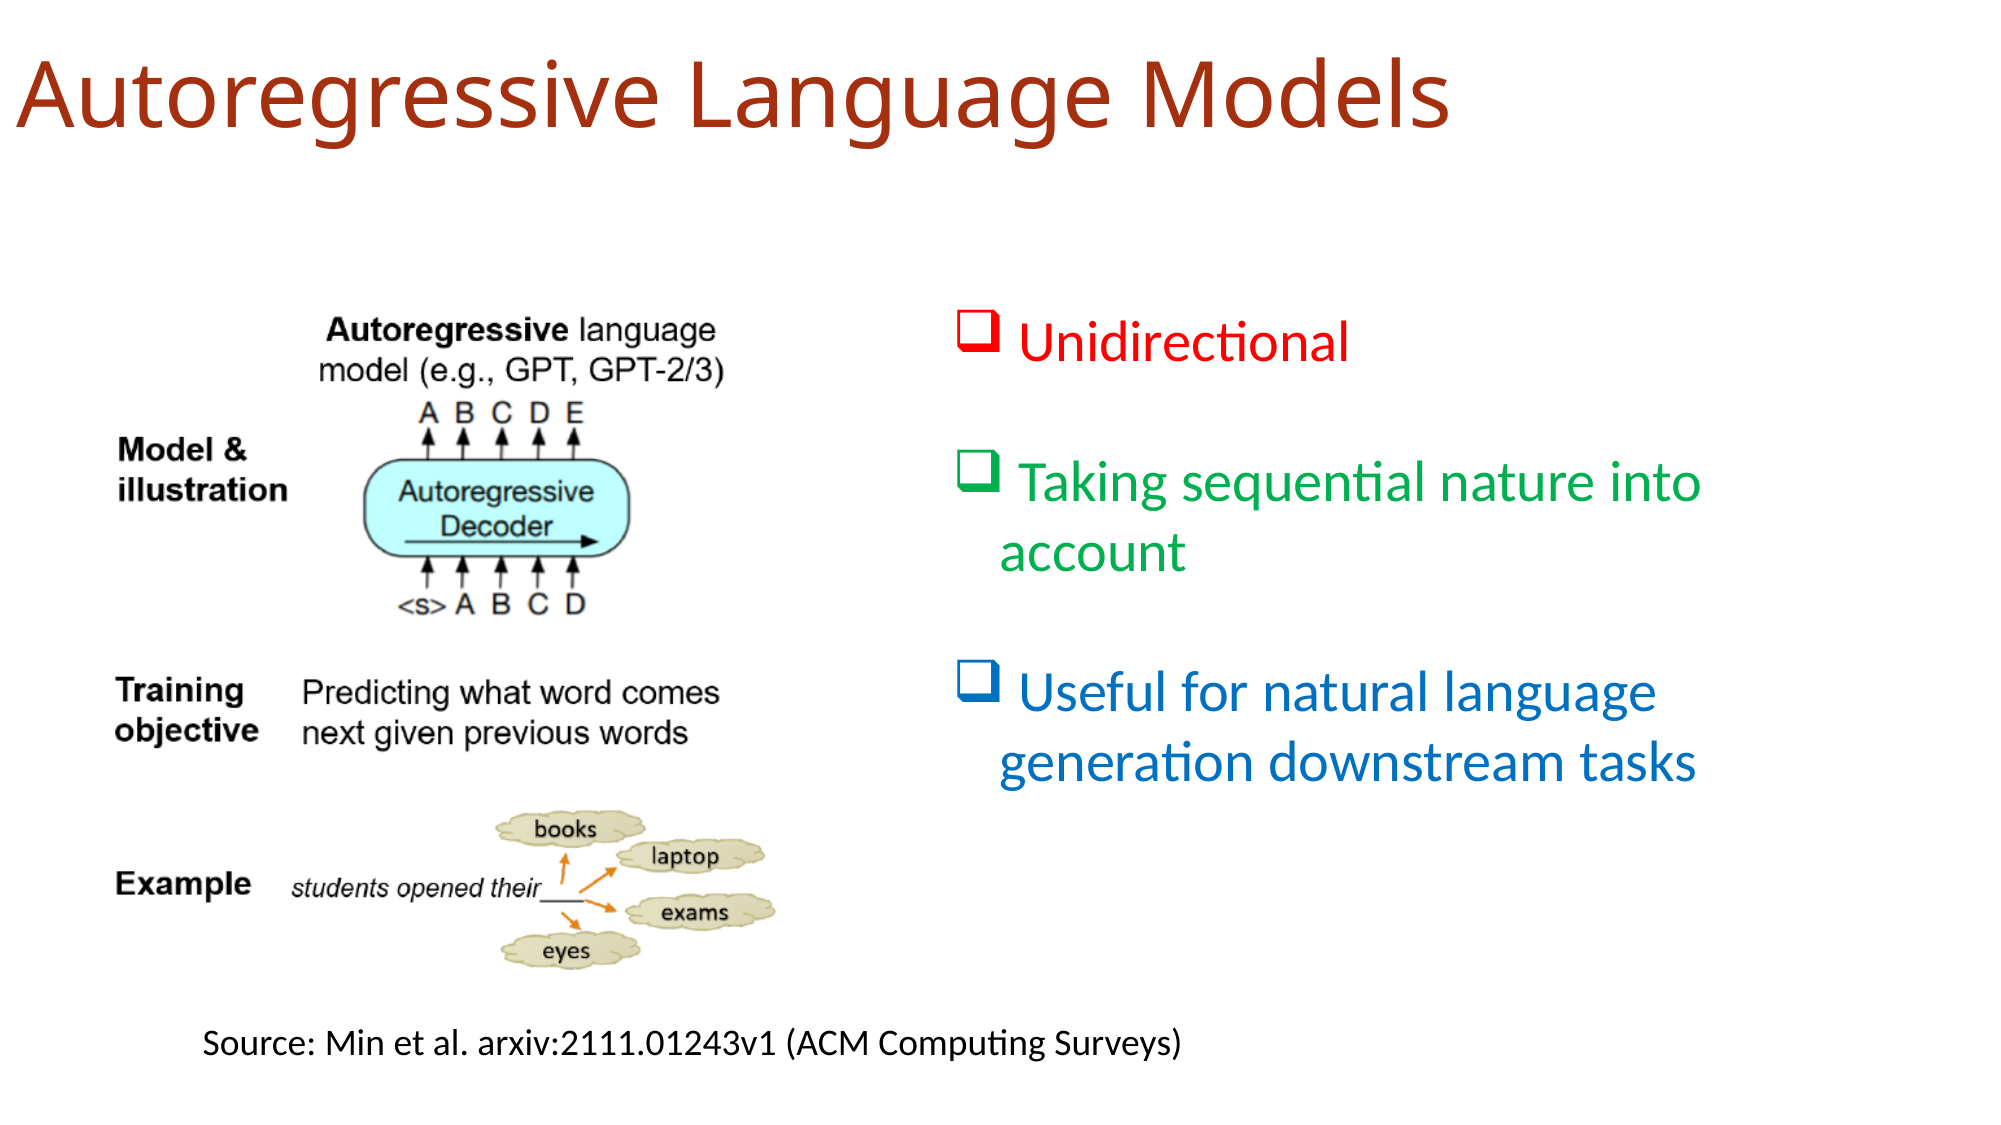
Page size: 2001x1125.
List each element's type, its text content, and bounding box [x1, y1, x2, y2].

text_box Unidirectional Taking sequential nature into account Useful for natural language generation downstream tasks [937, 296, 1914, 801]
title Autoregressive Language Models [1, 0, 2000, 196]
text_box Source: Min et al. arxiv:2111.01243v1 (ACM Computing Surveys) [187, 1010, 1199, 1070]
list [79, 309, 787, 992]
